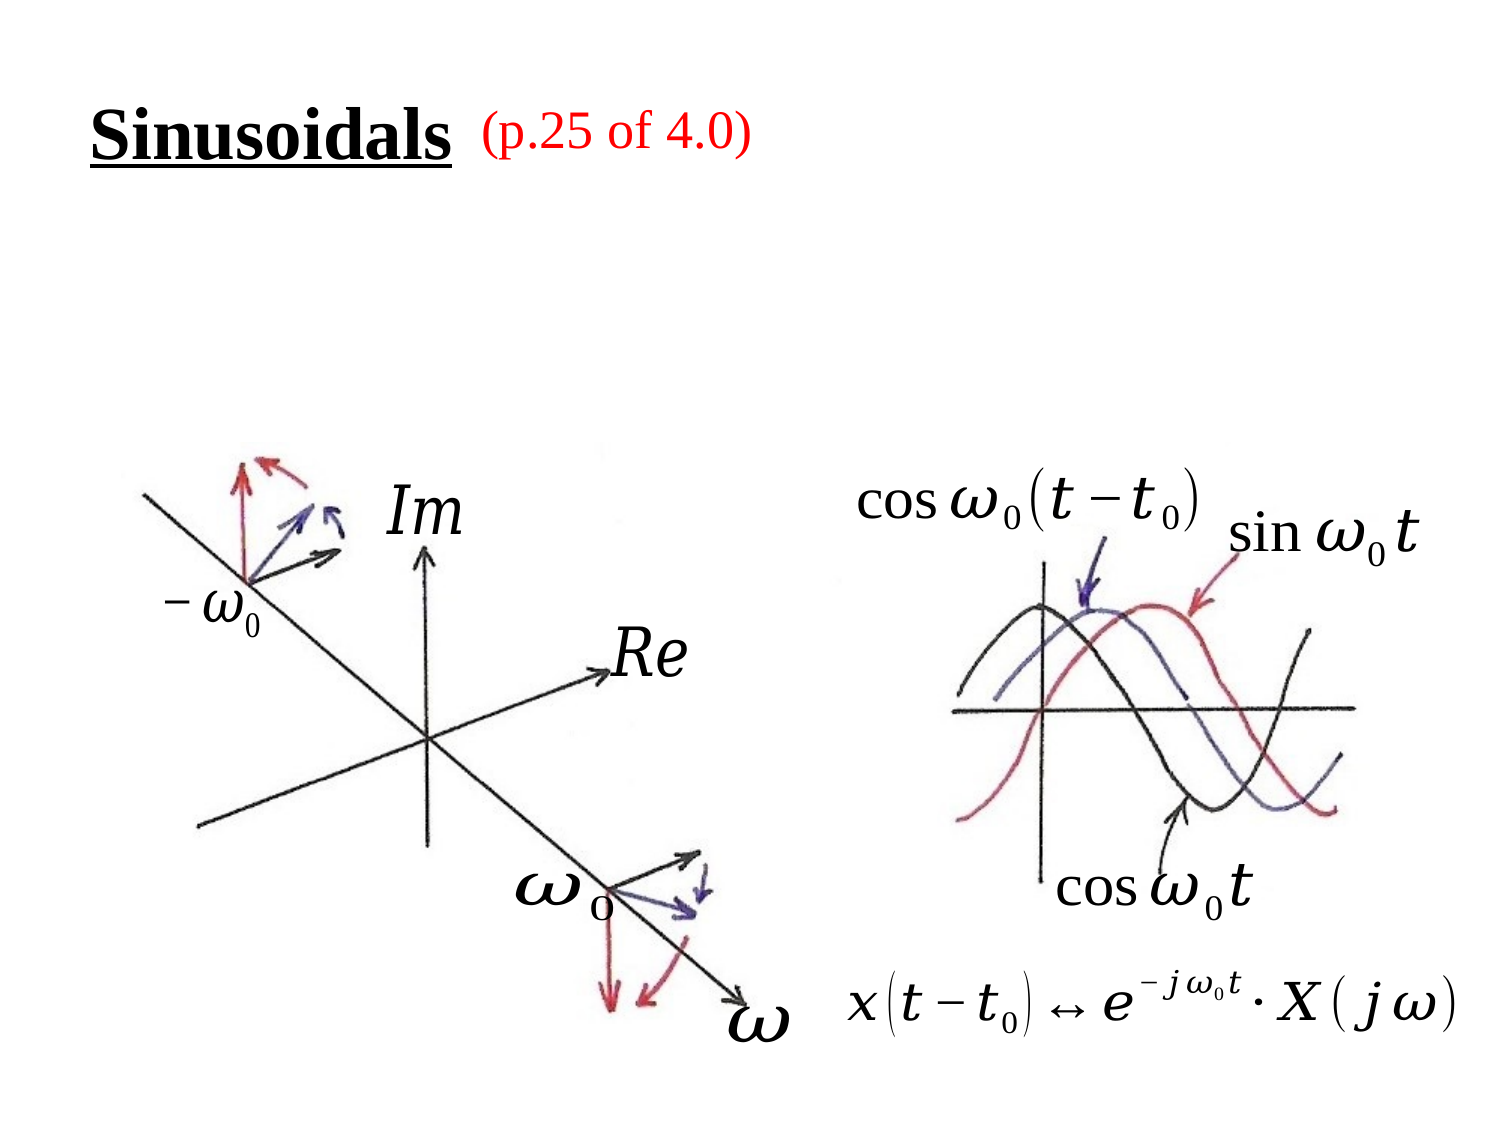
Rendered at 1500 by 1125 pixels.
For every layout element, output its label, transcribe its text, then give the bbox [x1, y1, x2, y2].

picture [121, 442, 1379, 1024]
text_box Sinusoidals [0, 0, 1500, 182]
text_box (p.25 of 4.0) [466, 54, 786, 167]
